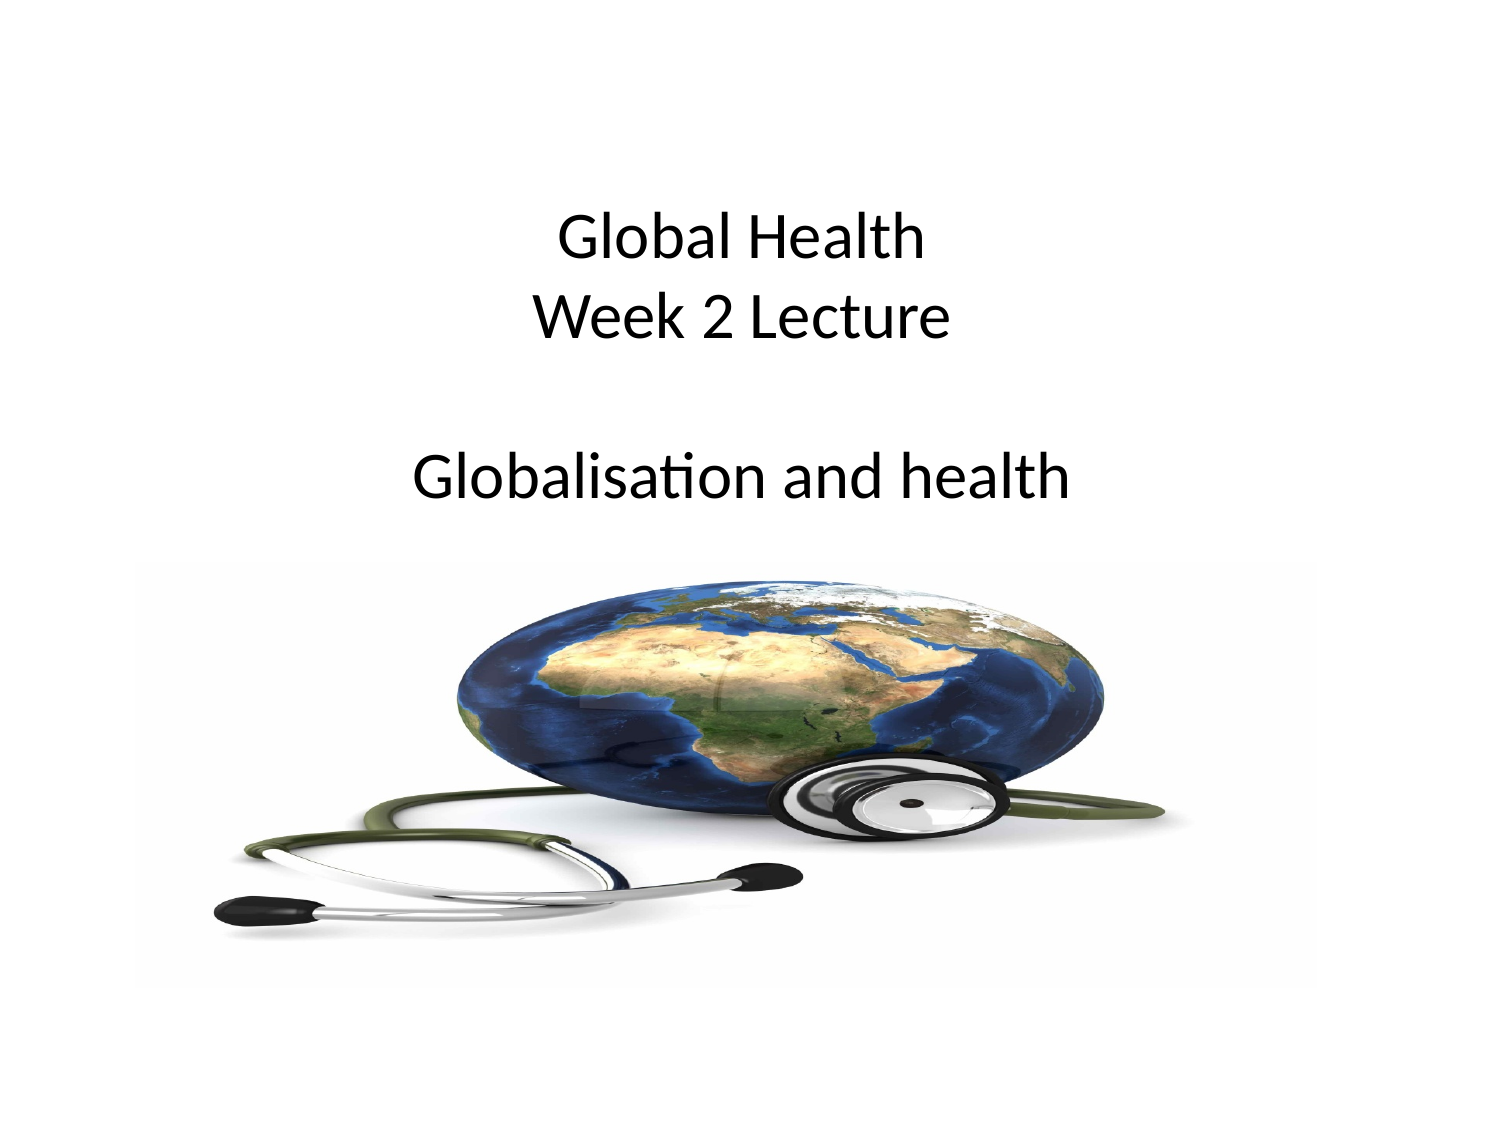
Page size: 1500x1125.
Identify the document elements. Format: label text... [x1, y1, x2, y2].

picture [135, 562, 1318, 988]
title Global Health Week 2 Lecture Globalisation and health [112, 113, 1388, 591]
